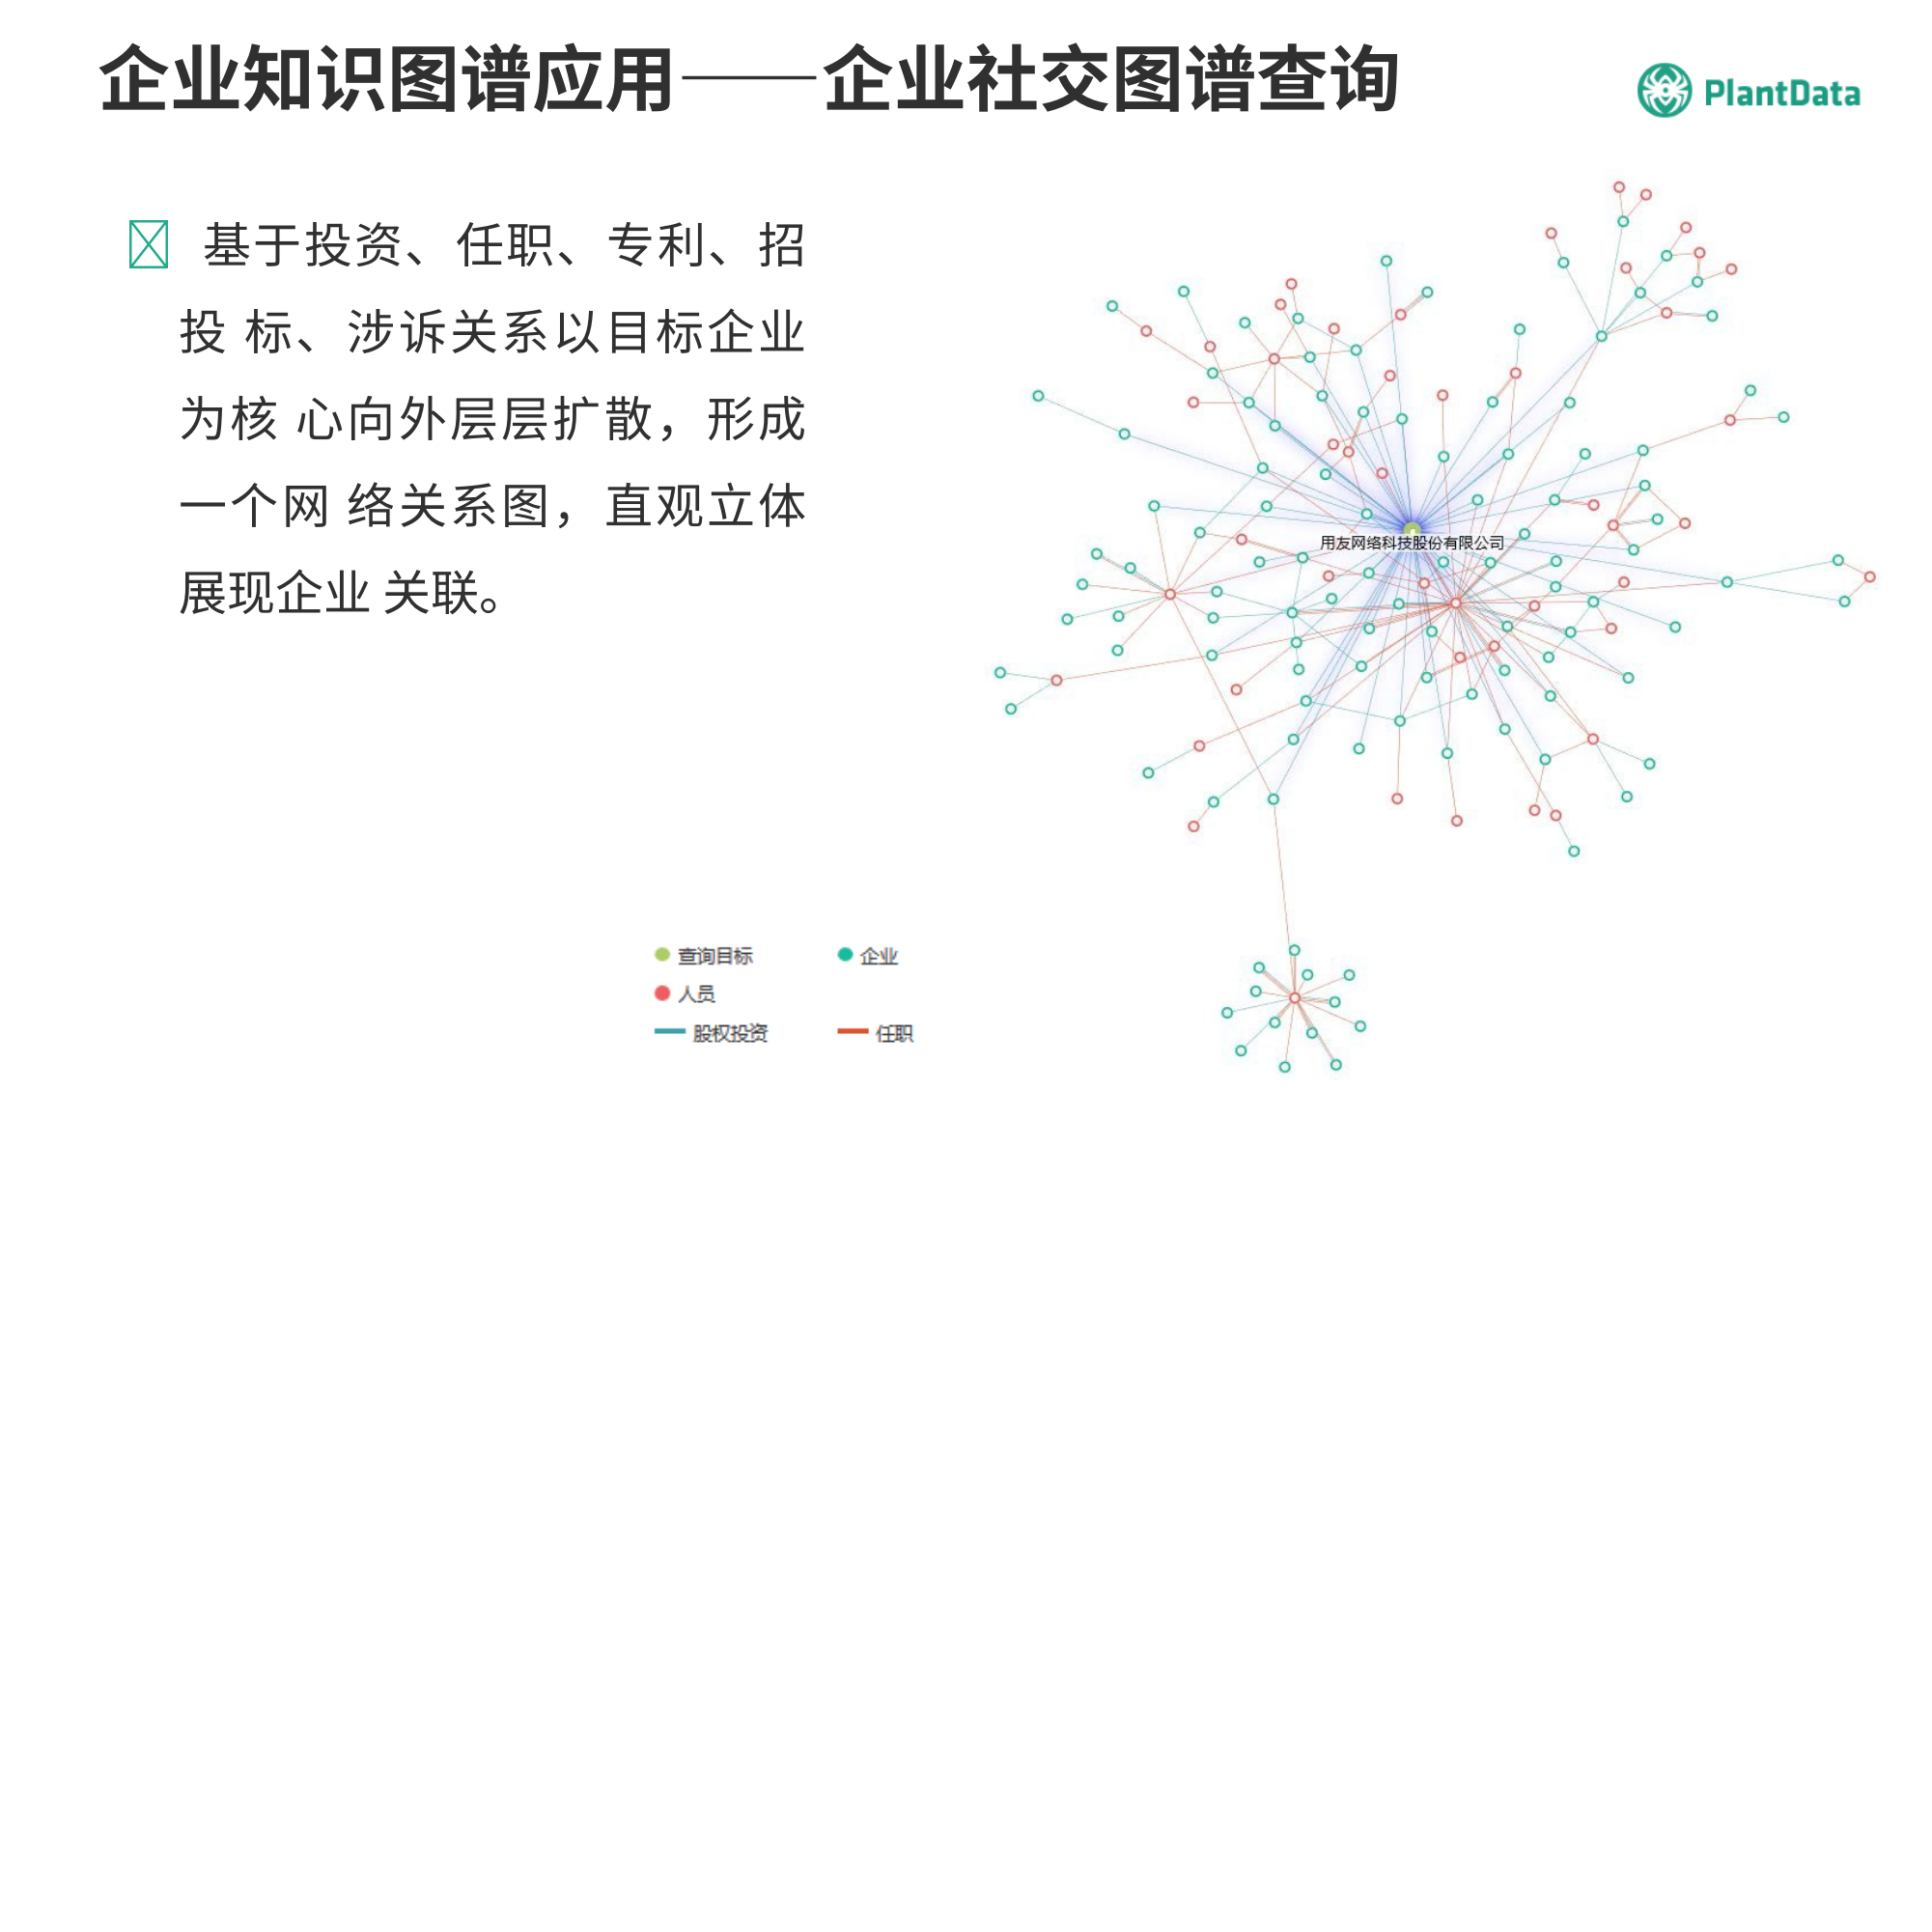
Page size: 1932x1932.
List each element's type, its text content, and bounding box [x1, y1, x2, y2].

text_box [984, 169, 1889, 1080]
picture [1854, 59, 1866, 121]
text_box  基于投资、任职、专利、招投 标、涉诉关系以目标企业为核 心向外层层扩散，形成一个网 络关系图，直观立体展现企业 关联。 [123, 185, 809, 623]
text_box [626, 920, 943, 1050]
title 企业知识图谱应用——企业社交图谱查询 [77, 33, 1854, 123]
